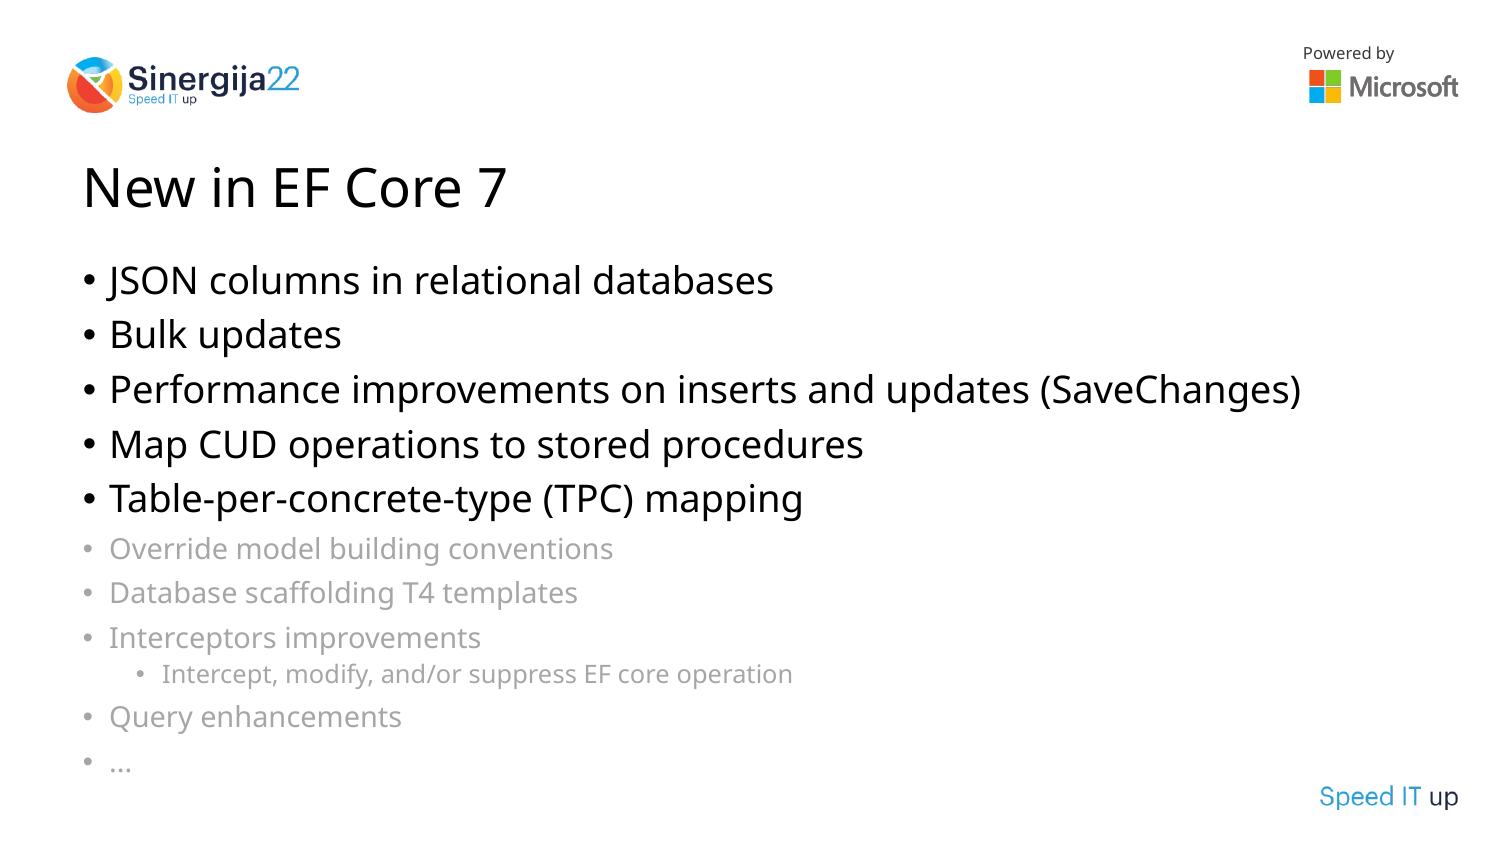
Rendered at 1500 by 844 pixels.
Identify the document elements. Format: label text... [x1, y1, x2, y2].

title New in EF Core 7 [67, 153, 1459, 227]
list JSON columns in relational databases Bulk updates Performance improvements on inserts and updates (SaveChanges) Map CUD operations to stored procedures Table-per-concrete-type (TPC) mapping Override model building conventions Database scaffolding T4 templates Interceptors improvements Intercept, modify, and/or suppress EF core operation Query enhancements ... [67, 254, 1459, 789]
picture [67, 57, 299, 113]
picture [1320, 789, 1458, 810]
